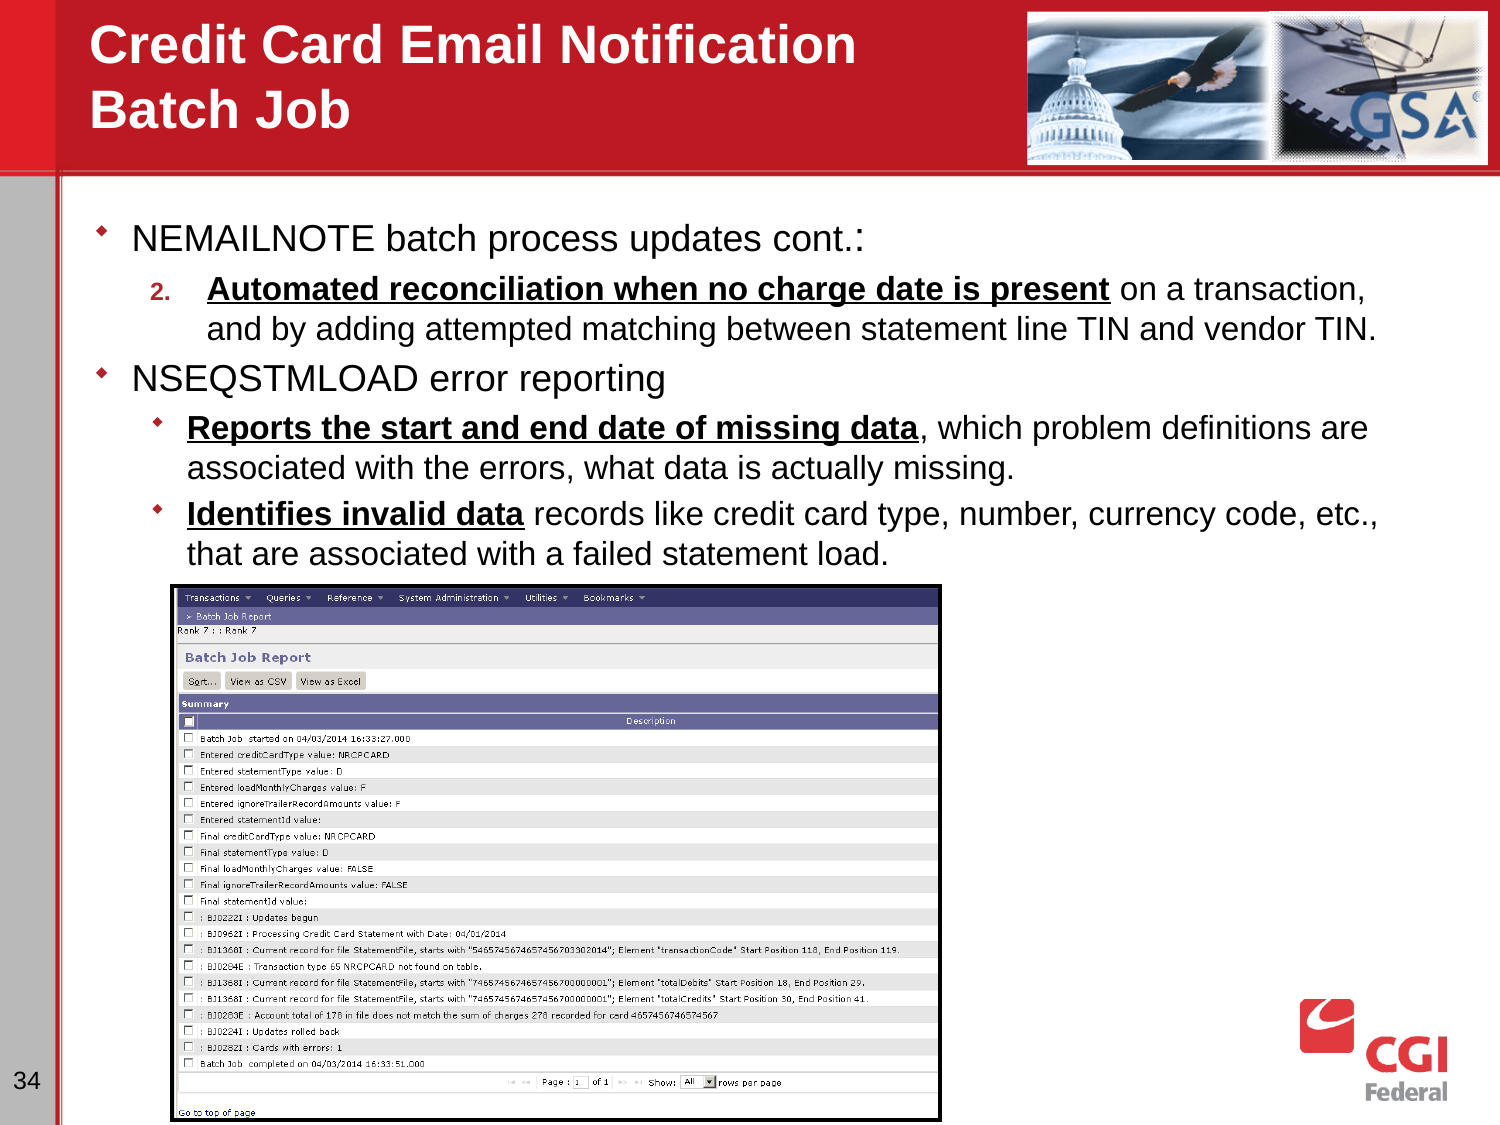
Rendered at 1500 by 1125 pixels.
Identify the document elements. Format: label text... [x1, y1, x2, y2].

list NEMAILNOTE batch process updates cont.: Automated reconciliation when no charge date is present on a transaction, and by adding attempted matching between statement line TIN and vendor TIN. NSEQSTMLOAD error reporting Reports the start and end date of missing data, which problem definitions are associated with the errors, what data is actually missing. Identifies invalid data records like credit card type, number, currency code, etc., that are associated with a failed statement load. [78, 202, 1429, 946]
picture [174, 588, 939, 1119]
slide_number 34 [0, 1024, 59, 1103]
title Credit Card Email Notification Batch Job [74, 54, 1286, 147]
picture [0, 0, 1500, 1125]
picture [1300, 999, 1447, 1101]
